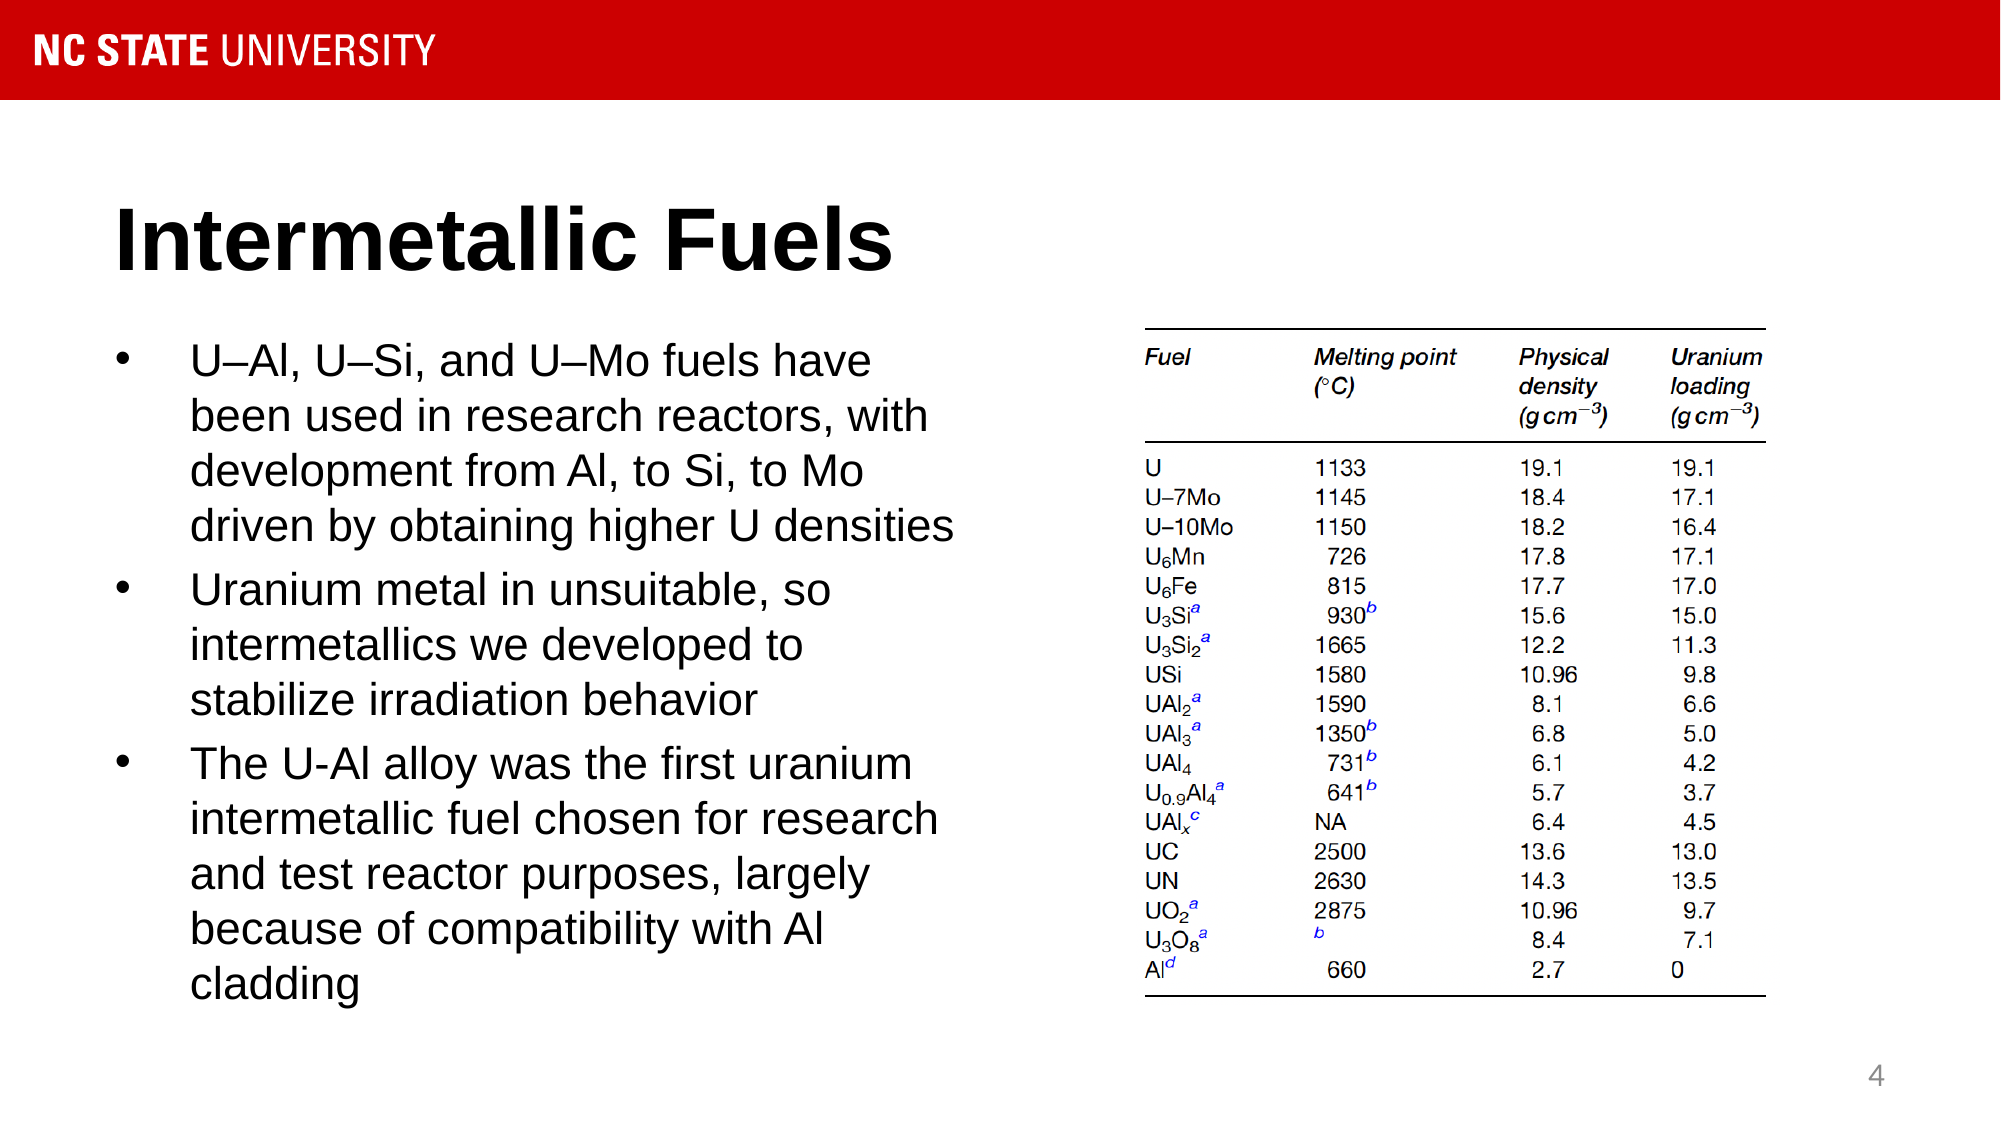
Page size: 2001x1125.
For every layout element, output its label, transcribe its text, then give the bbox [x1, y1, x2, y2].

slide_number 4 [1433, 1042, 1900, 1103]
picture [0, 0, 2001, 100]
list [1136, 322, 1781, 1006]
list U–Al, U–Si, and U–Mo fuels have been used in research reactors, with development from Al, to Si, to Mo driven by obtaining higher U densities Uranium metal in unsuitable, so intermetallics we developed to stabilize irradiation behavior The U-Al alloy was the first uranium intermetallic fuel chosen for research and test reactor purposes, largely because of compatibility with Al cladding [99, 322, 984, 1005]
title Intermetallic Fuels [99, 147, 1900, 323]
